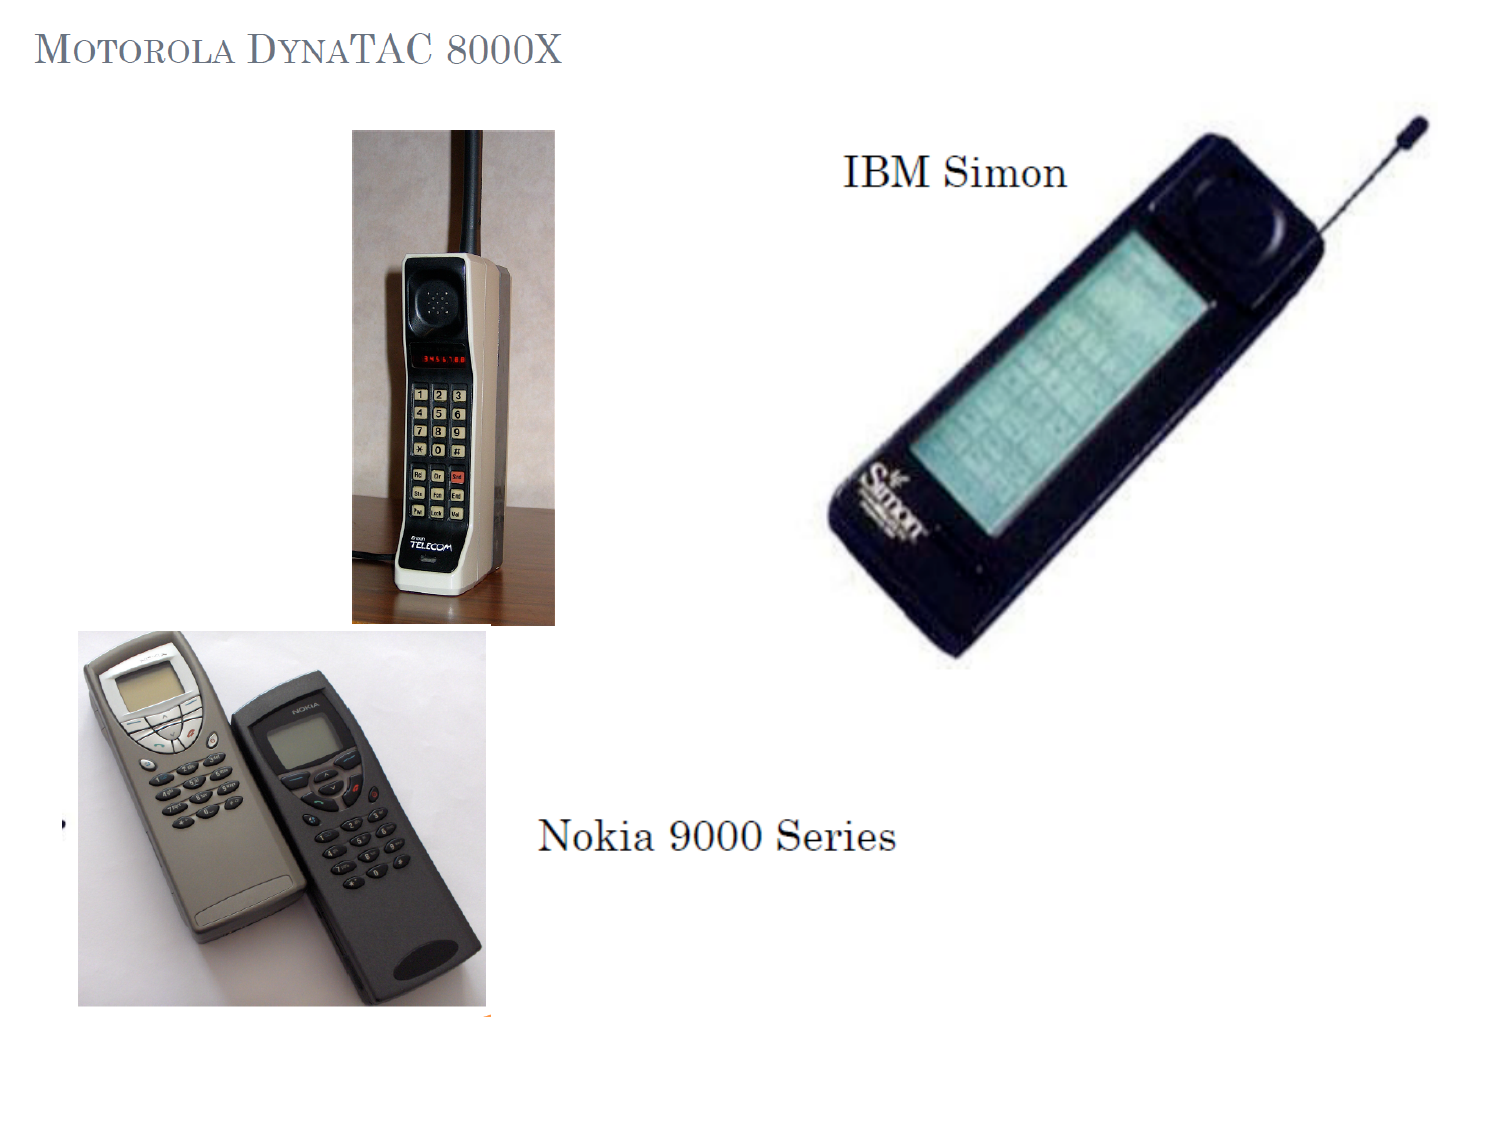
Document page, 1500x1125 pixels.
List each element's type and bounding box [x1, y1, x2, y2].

picture [492, 774, 917, 951]
picture [749, 29, 1438, 690]
picture [24, 24, 591, 1017]
